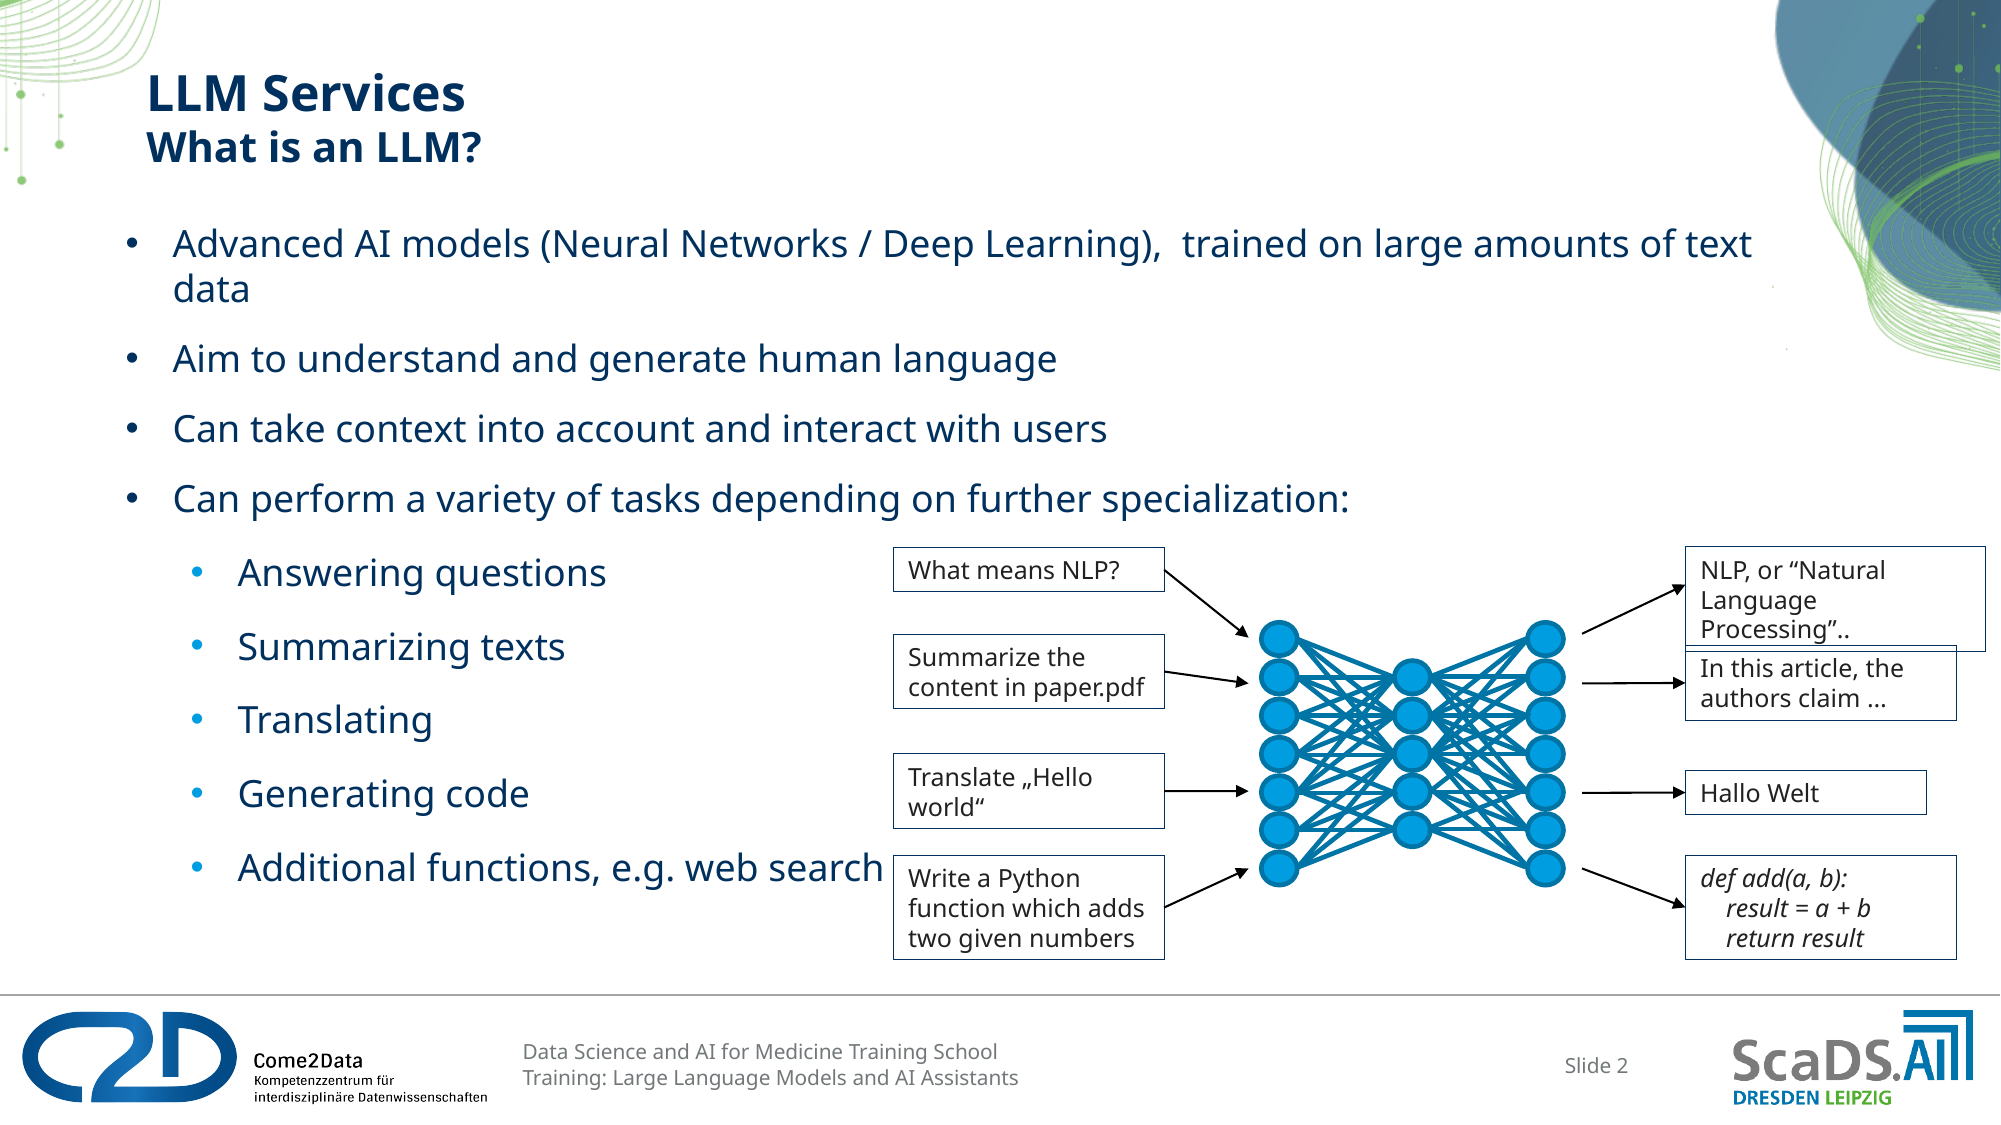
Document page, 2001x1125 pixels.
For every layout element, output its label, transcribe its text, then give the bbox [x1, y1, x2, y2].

picture [0, 0, 172, 235]
picture [2, 974, 508, 1125]
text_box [1564, 638, 1957, 722]
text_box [893, 546, 1986, 638]
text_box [893, 638, 1261, 722]
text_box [893, 753, 1261, 830]
picture [1772, 0, 2001, 396]
picture [1731, 1008, 1975, 1108]
list Advanced AI models (Neural Networks / Deep Learning), trained on large amounts of text data Aim to understand and generate human language Can take context into account and interact with users Can perform a variety of tasks depending on further specialization: Answering questions Summarizing texts Translating Generating code Additional functions, e.g. web search [125, 219, 1831, 992]
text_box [1261, 622, 1564, 886]
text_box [893, 855, 1957, 962]
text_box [1564, 753, 1927, 830]
title LLM Services What is an LLM? [146, 61, 1831, 195]
